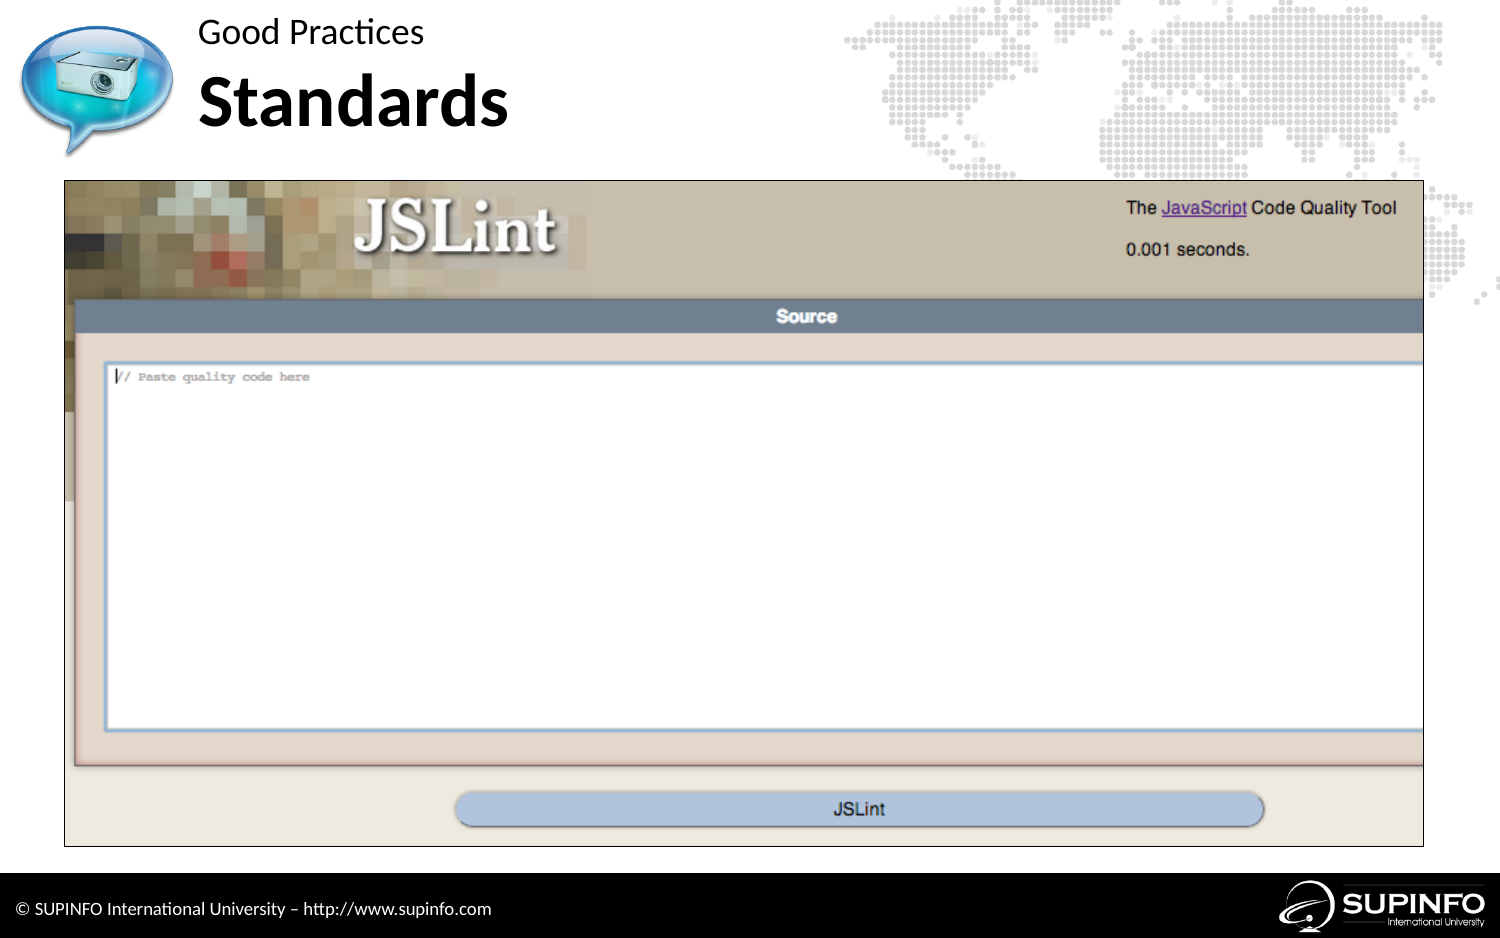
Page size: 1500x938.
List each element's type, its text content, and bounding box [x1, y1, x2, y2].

text_box Good Practices [183, 0, 1459, 56]
picture [64, 0, 1500, 847]
picture [1269, 870, 1494, 938]
text_box Standards [183, 56, 1459, 138]
picture [17, 19, 179, 162]
